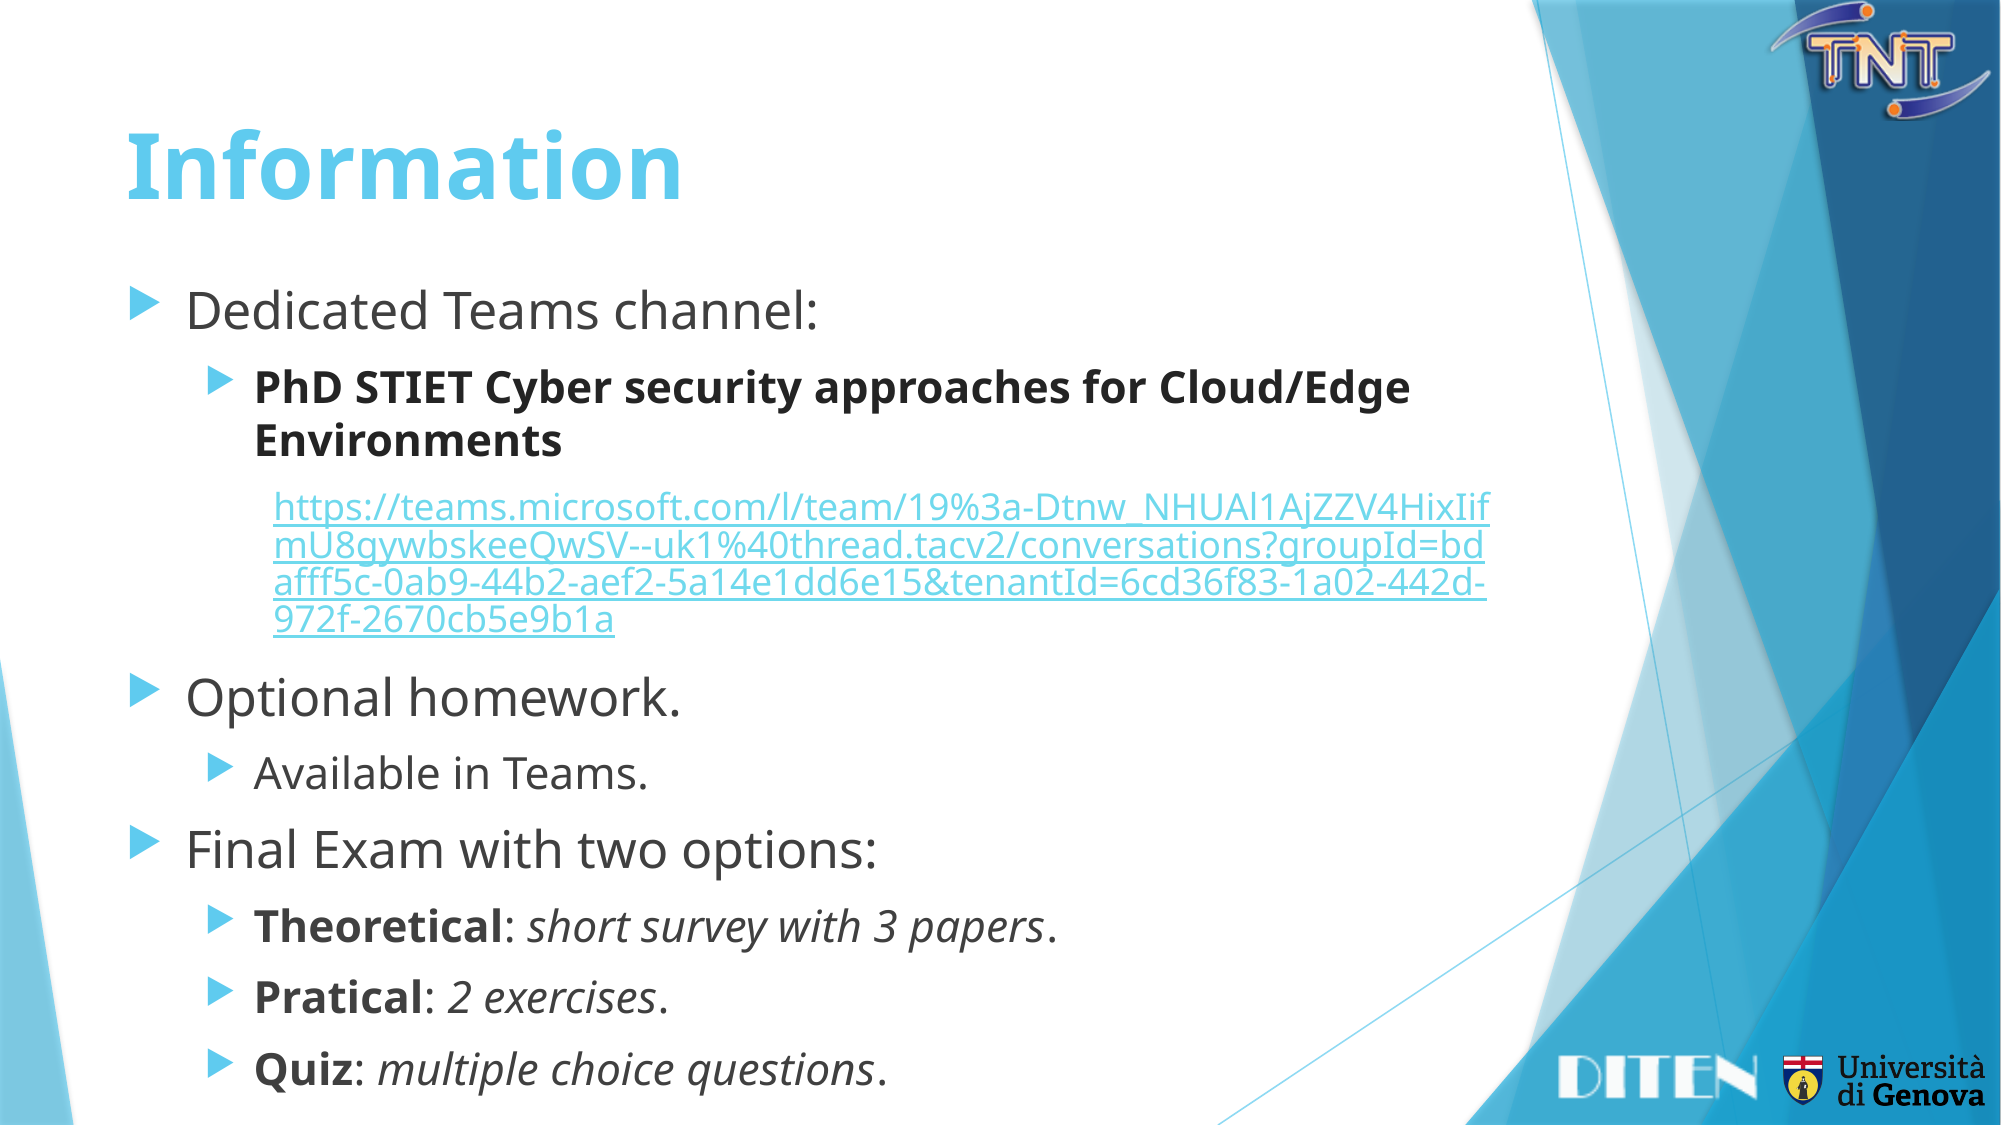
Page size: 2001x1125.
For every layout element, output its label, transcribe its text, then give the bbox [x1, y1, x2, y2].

list Dedicated Teams channel: PhD STIET Cyber security approaches for Cloud/Edge Environments https://teams.microsoft.com/l/team/19%3a-Dtnw_NHUAl1AjZZV4HixIifmU8gywbskeeQwSV--uk1%40thread.tacv2/conversations?groupId=bdafff5c-0ab9-44b2-aef2-5a14e1dd6e15&tenantId=6cd36f83-1a02-442d-972f-2670cb5e9b1a Optional homework. Available in Teams. Final Exam with two options: Theoretical: short survey with 3 papers. Pratical: 2 exercises. Quiz: multiple choice questions. [111, 270, 1522, 992]
picture [1759, 0, 1994, 121]
picture [1557, 1050, 1985, 1110]
title Information [111, 99, 1522, 220]
